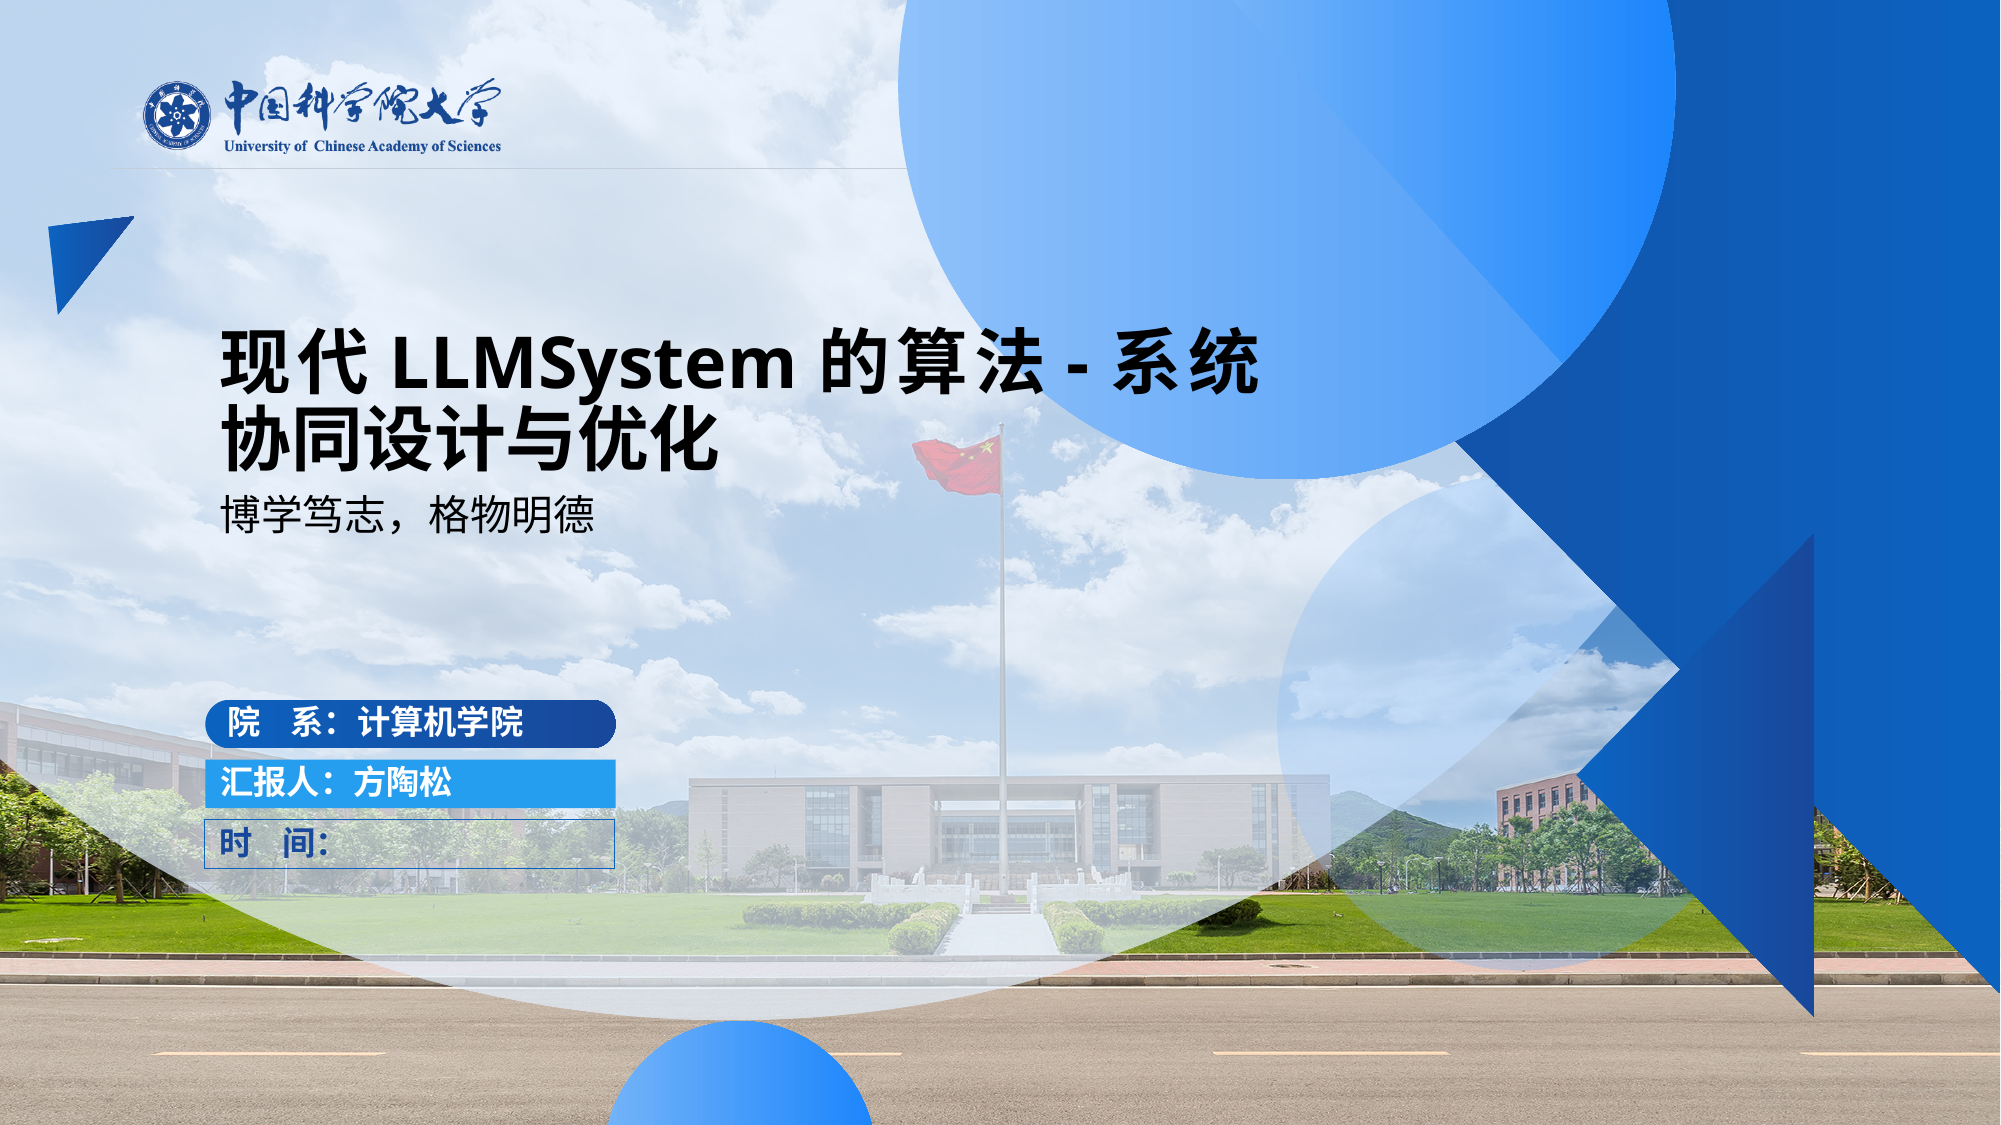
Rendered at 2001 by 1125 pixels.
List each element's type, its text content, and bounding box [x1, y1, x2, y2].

title 现代LLMSystem的算法-系统协同设计与优化 [204, 318, 1275, 489]
text_box 院 系：计算机学院 [205, 699, 616, 749]
list 汇报人：方陶松 [205, 759, 616, 809]
subtitle 博学笃志，格物明德 [204, 489, 1175, 563]
picture [756, 0, 2001, 1125]
picture [0, 760, 723, 1125]
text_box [1318, 781, 1435, 955]
picture [143, 78, 501, 154]
list 时 间： [204, 819, 615, 869]
